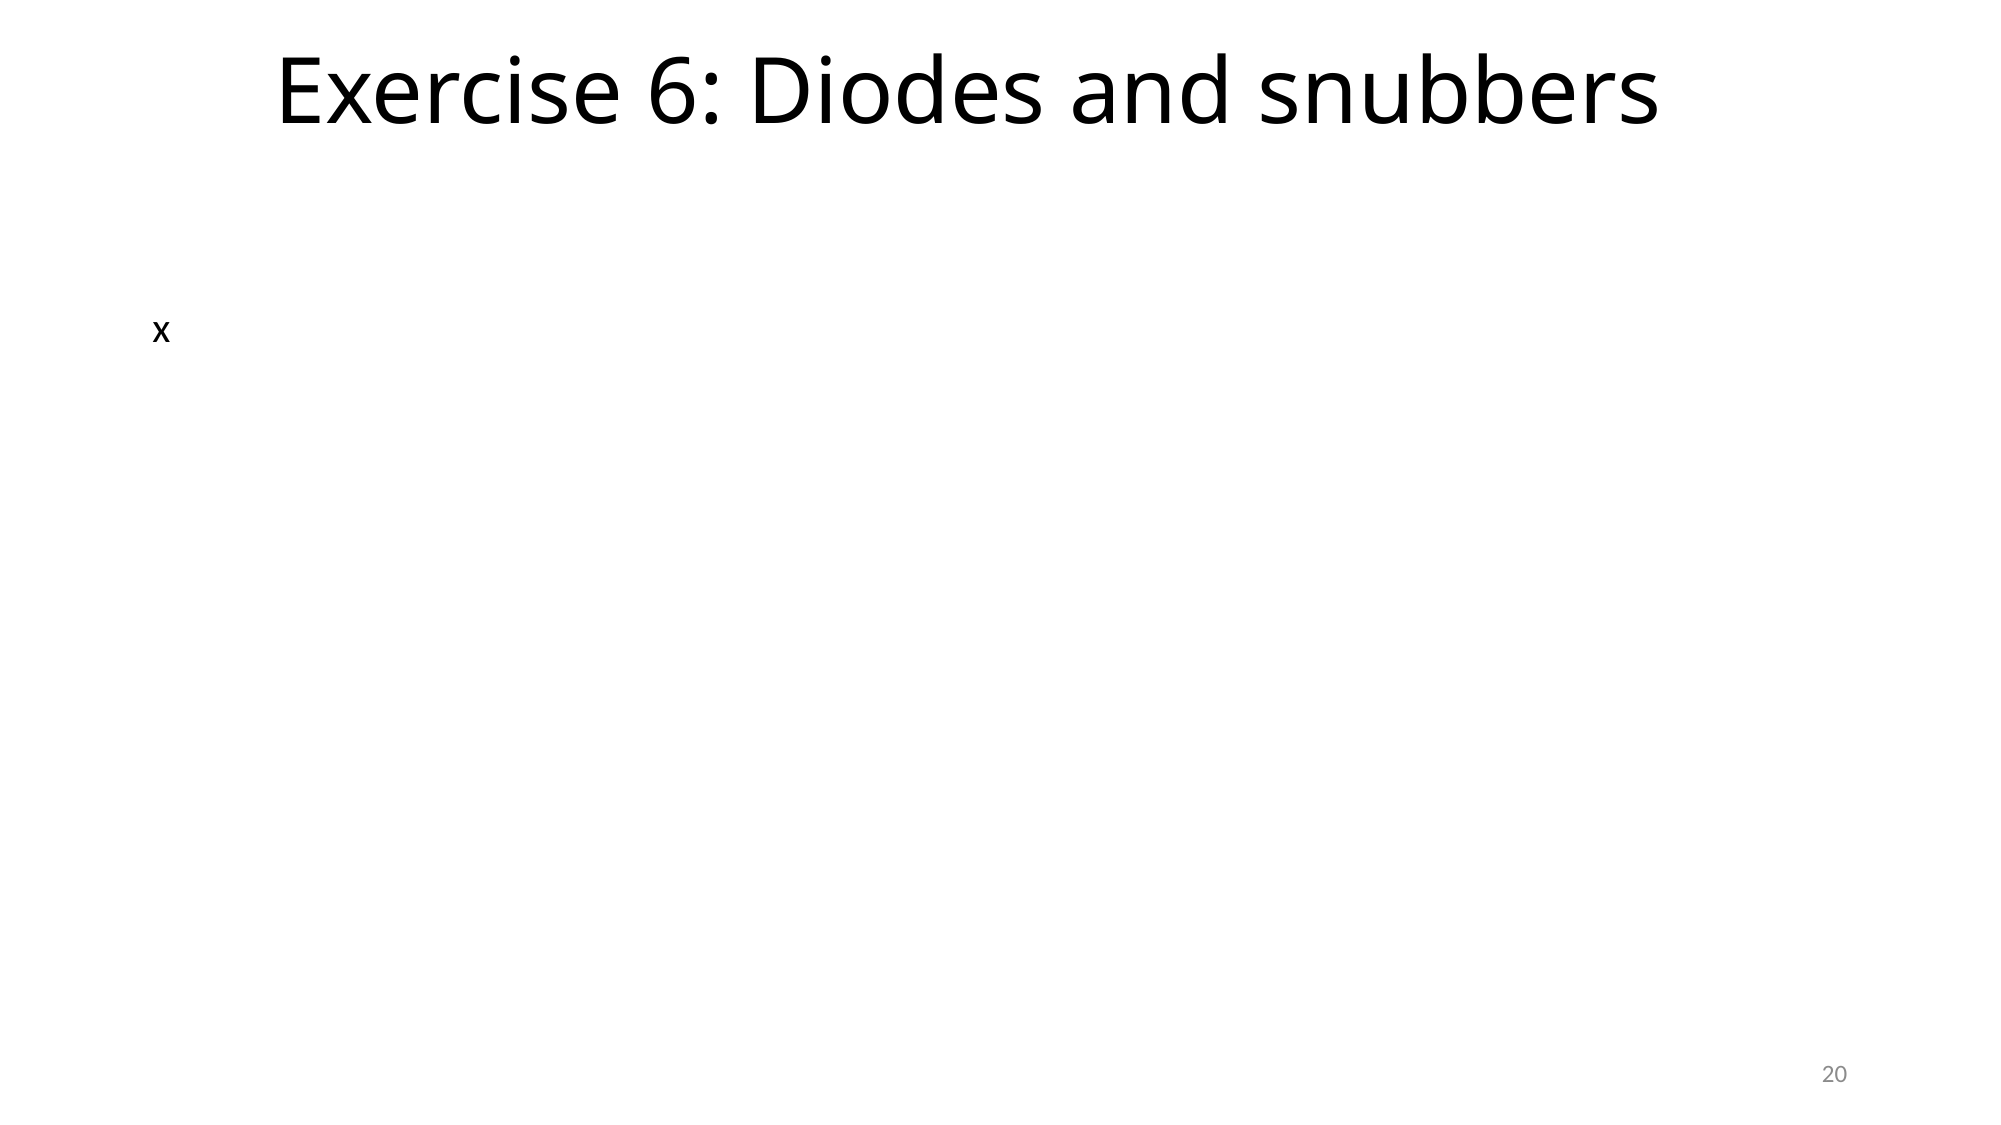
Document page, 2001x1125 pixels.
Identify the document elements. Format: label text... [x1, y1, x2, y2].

list x [137, 299, 1863, 1014]
title Exercise 6: Diodes and snubbers [117, 22, 1843, 165]
slide_number 20 [1412, 1042, 1863, 1103]
